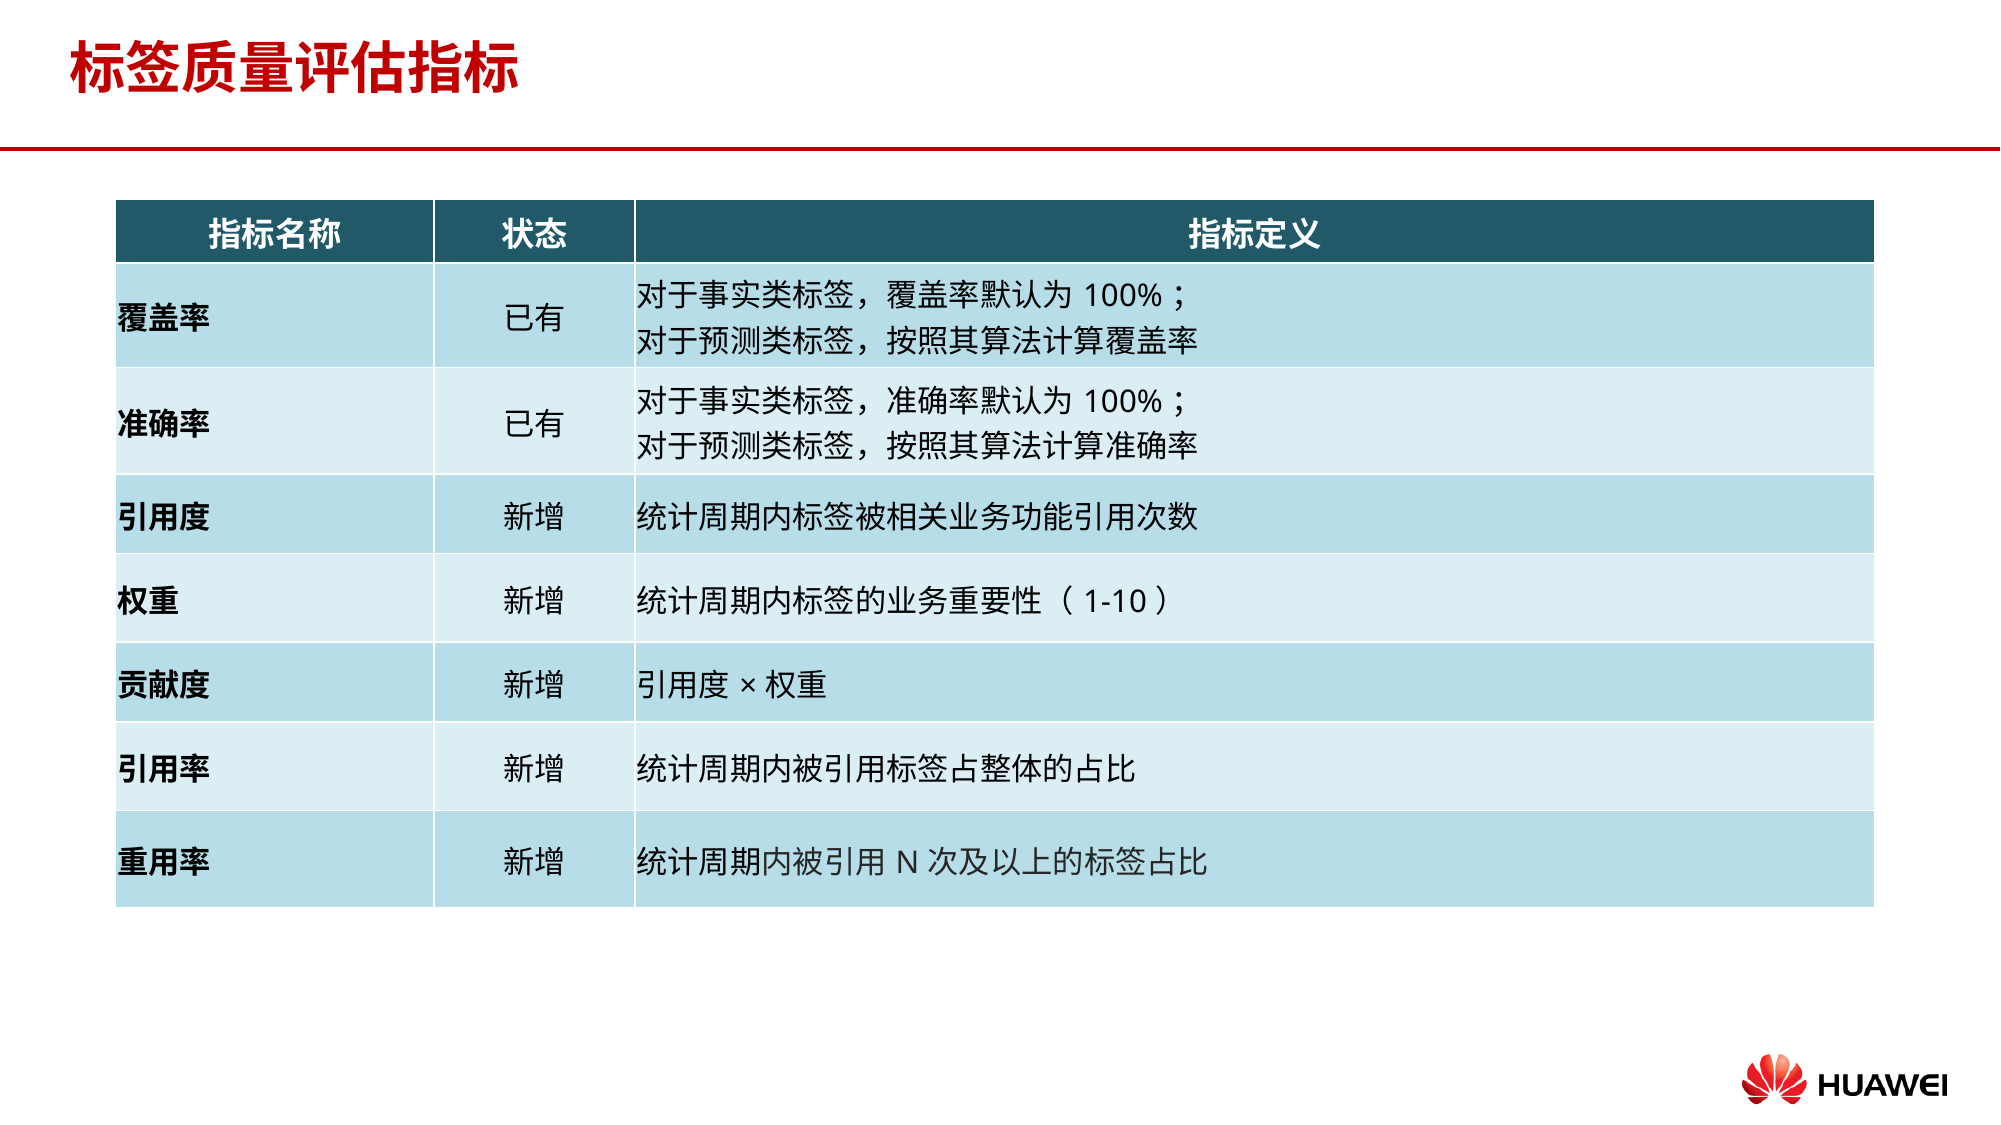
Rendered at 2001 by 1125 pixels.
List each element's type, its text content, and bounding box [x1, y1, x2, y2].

table_cell 对于事实类标签，准确率默认为100%； 对于预测类标签，按照其算法计算准确率 [636, 368, 1874, 473]
table_cell 重用率 [116, 811, 433, 907]
table_cell 权重 [116, 554, 433, 641]
table_cell 已有 [435, 264, 634, 367]
table_header 指标定义 [636, 200, 1874, 262]
table_cell 已有 [435, 368, 634, 473]
table_cell 统计周期内被引用N次及以上的标签占比 [636, 811, 1874, 907]
table_cell 统计周期内被引用标签占整体的占比 [636, 723, 1874, 810]
table_cell 引用度×权重 [636, 643, 1874, 721]
table_header 指标名称 [116, 200, 433, 262]
table_header 状态 [435, 200, 634, 262]
table_cell 统计周期内标签的业务重要性（1-10） [636, 554, 1874, 641]
table_cell 新增 [435, 811, 634, 907]
table_cell 准确率 [116, 368, 433, 473]
title 标签质量评估指标 [54, 21, 1603, 111]
table_cell 引用度 [116, 475, 433, 553]
table_cell 对于事实类标签，覆盖率默认为100%； 对于预测类标签，按照其算法计算覆盖率 [636, 264, 1874, 367]
table_cell 贡献度 [116, 643, 433, 721]
picture [1741, 1054, 1947, 1105]
table_cell 引用率 [116, 723, 433, 810]
table_cell 新增 [435, 643, 634, 721]
table_cell 覆盖率 [116, 264, 433, 367]
table_cell 新增 [435, 475, 634, 553]
table_cell 新增 [435, 723, 634, 810]
table_cell 统计周期内标签被相关业务功能引用次数 [636, 475, 1874, 553]
table_cell 新增 [435, 554, 634, 641]
